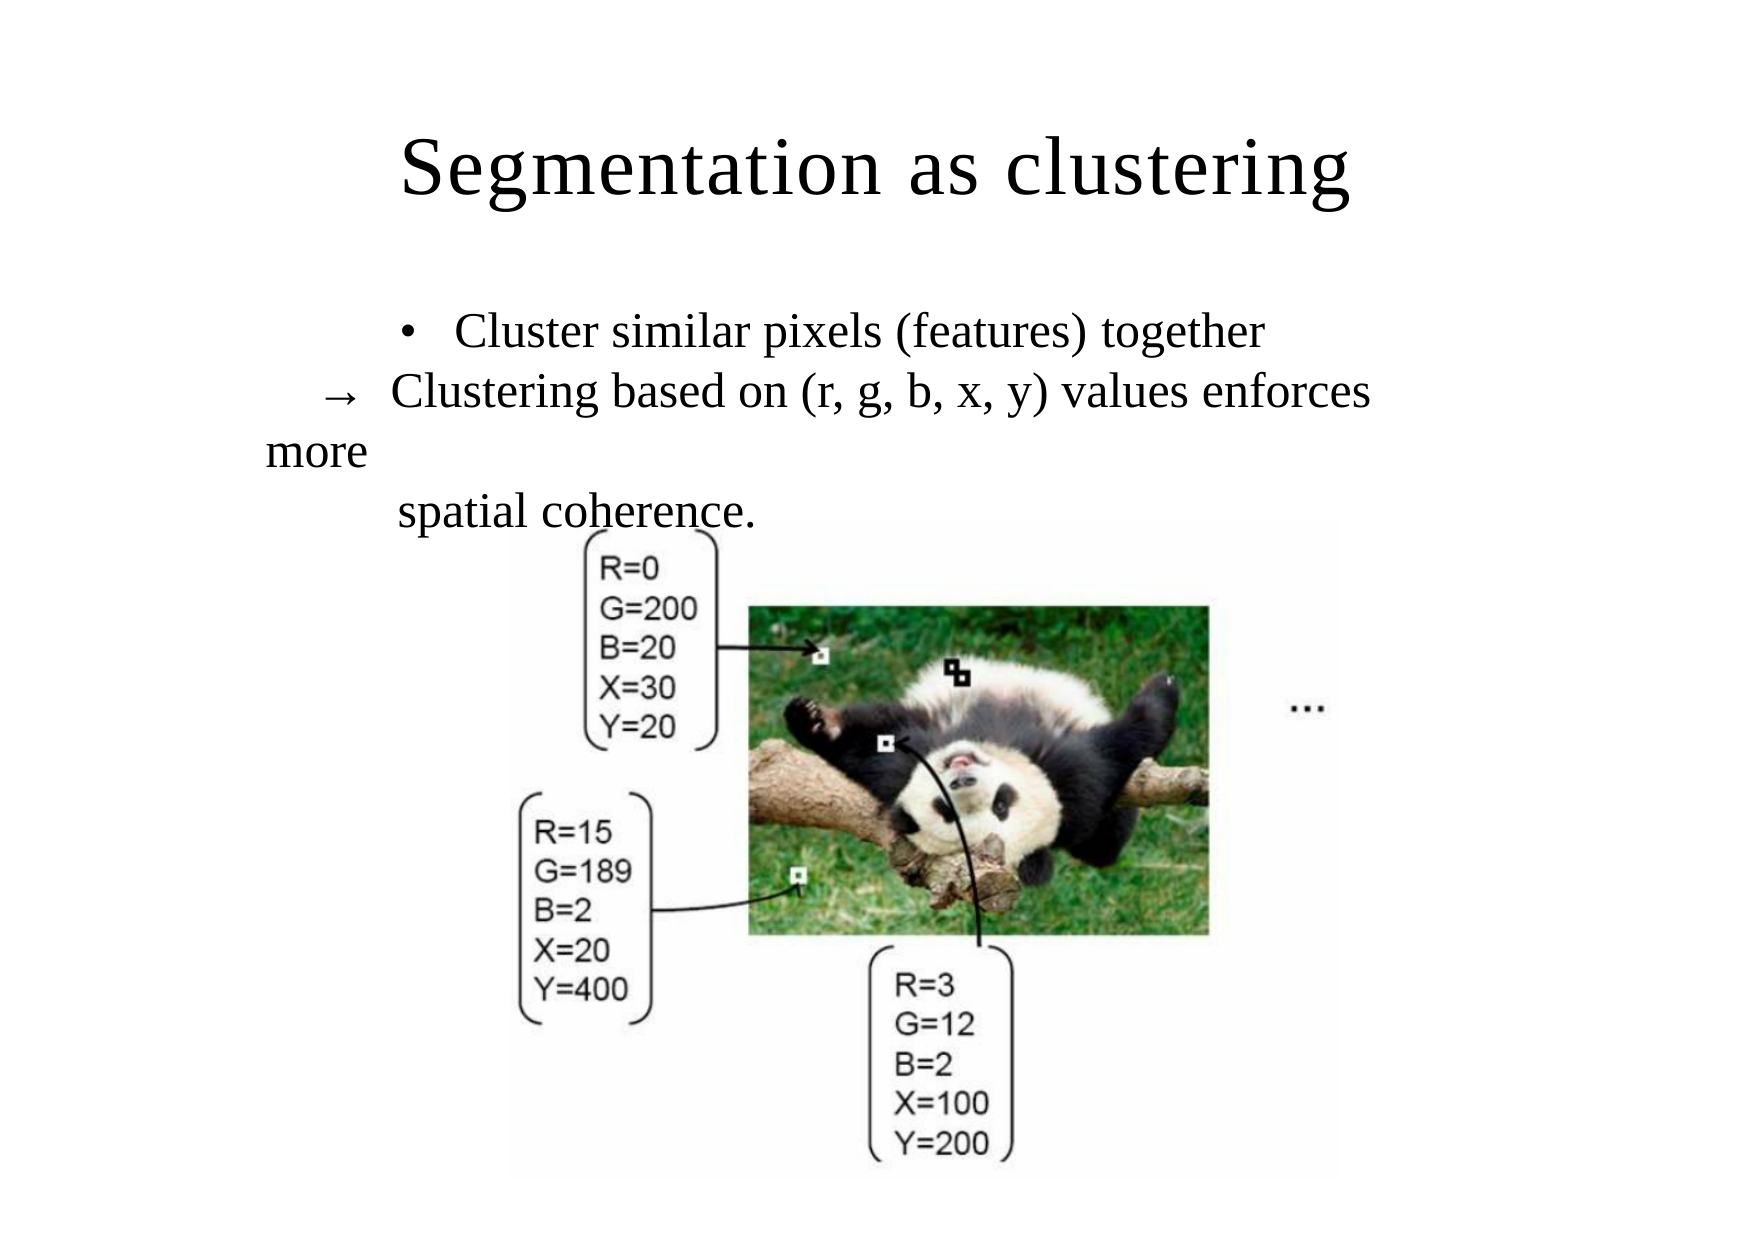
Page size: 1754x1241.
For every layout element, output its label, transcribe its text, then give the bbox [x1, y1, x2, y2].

picture [507, 515, 1341, 1181]
text_box Segmentation as clustering • Cluster similar pixels (features) together → Clustering based on (r, g, b, x, y) values enforces more spatial coherence. [265, 110, 1487, 538]
